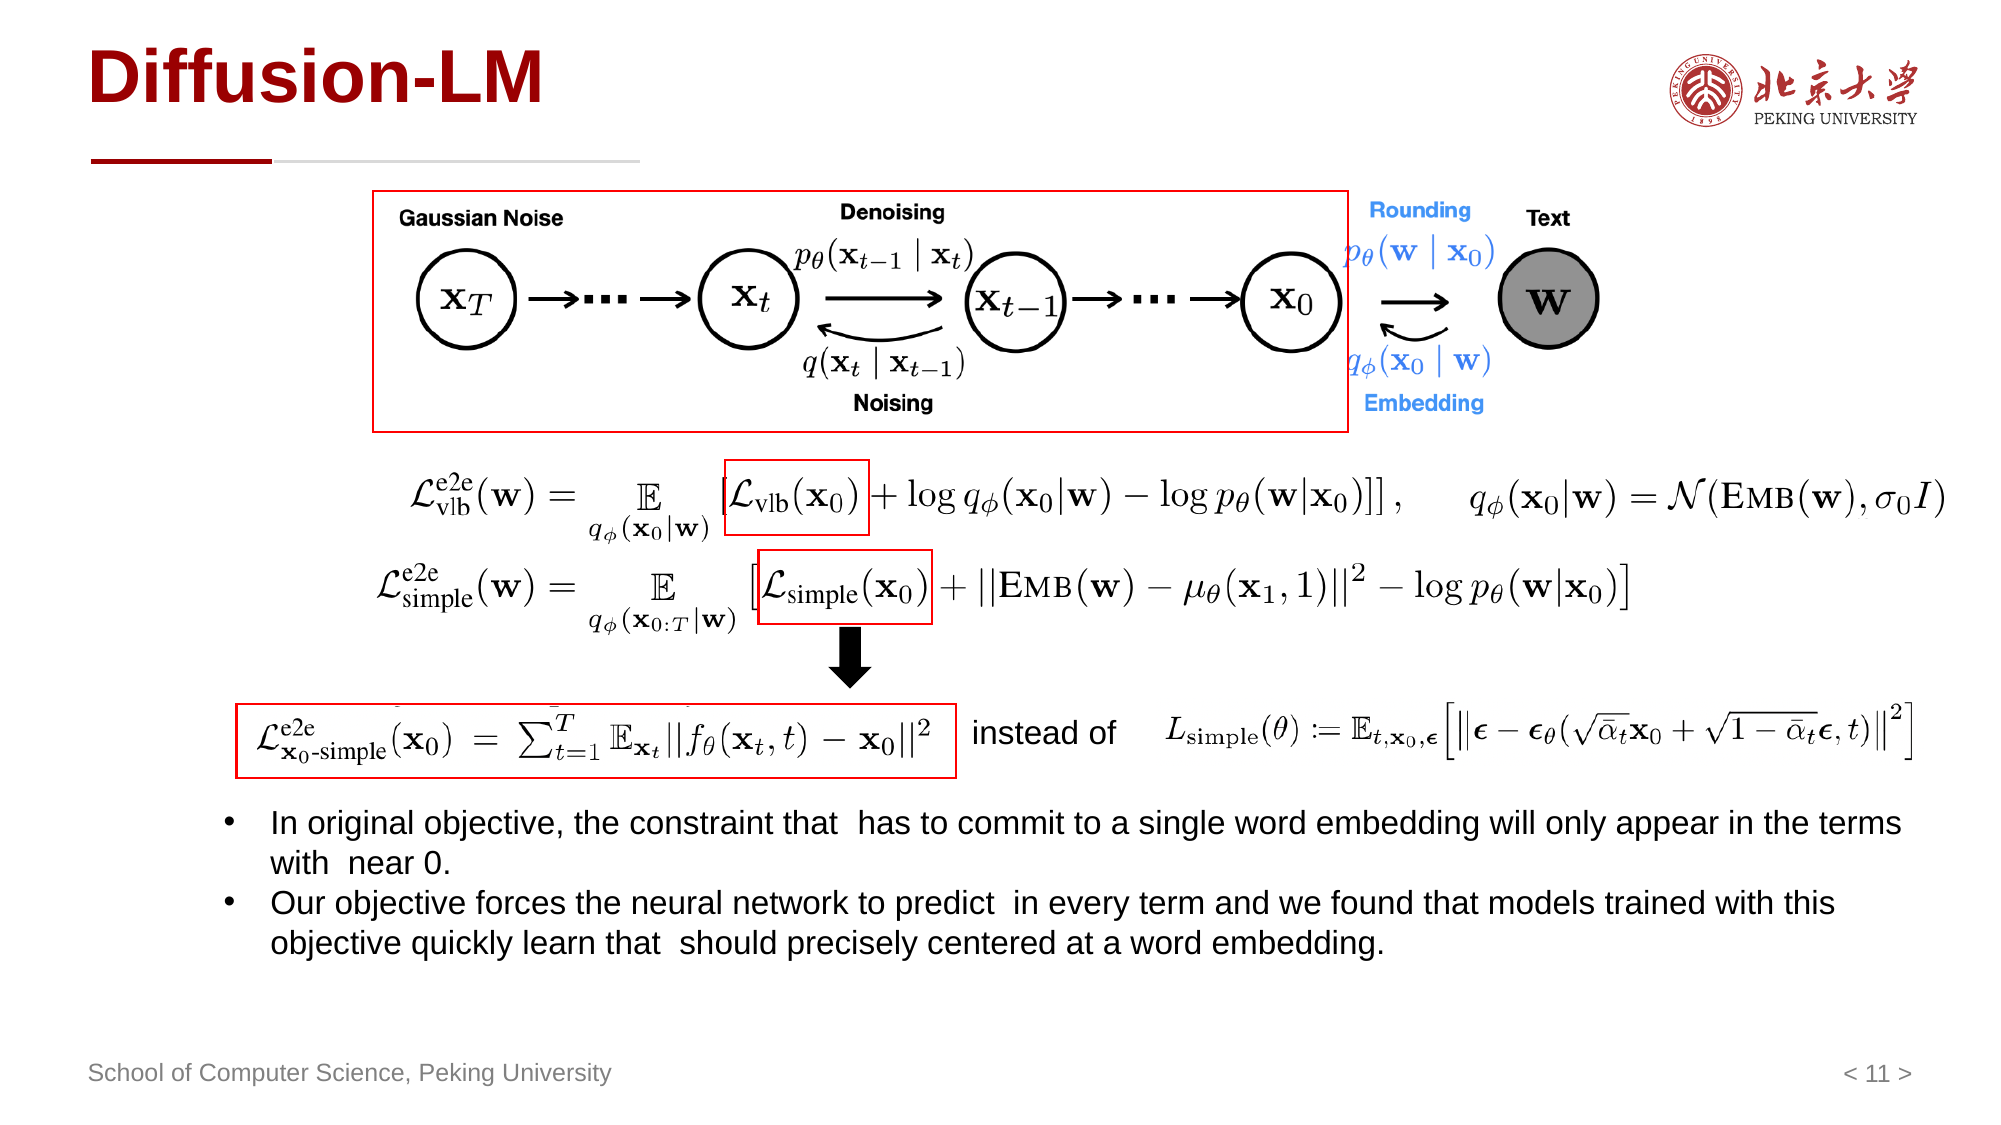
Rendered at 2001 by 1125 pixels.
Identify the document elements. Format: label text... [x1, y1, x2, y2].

picture [257, 706, 933, 767]
list Diffusion-LM [72, 30, 1069, 137]
text_box [828, 637, 872, 689]
text_box [235, 703, 957, 779]
text_box instead of [957, 704, 1132, 759]
text_box [724, 459, 870, 466]
picture [362, 171, 1638, 432]
picture [362, 466, 1948, 637]
picture [1156, 698, 1924, 767]
